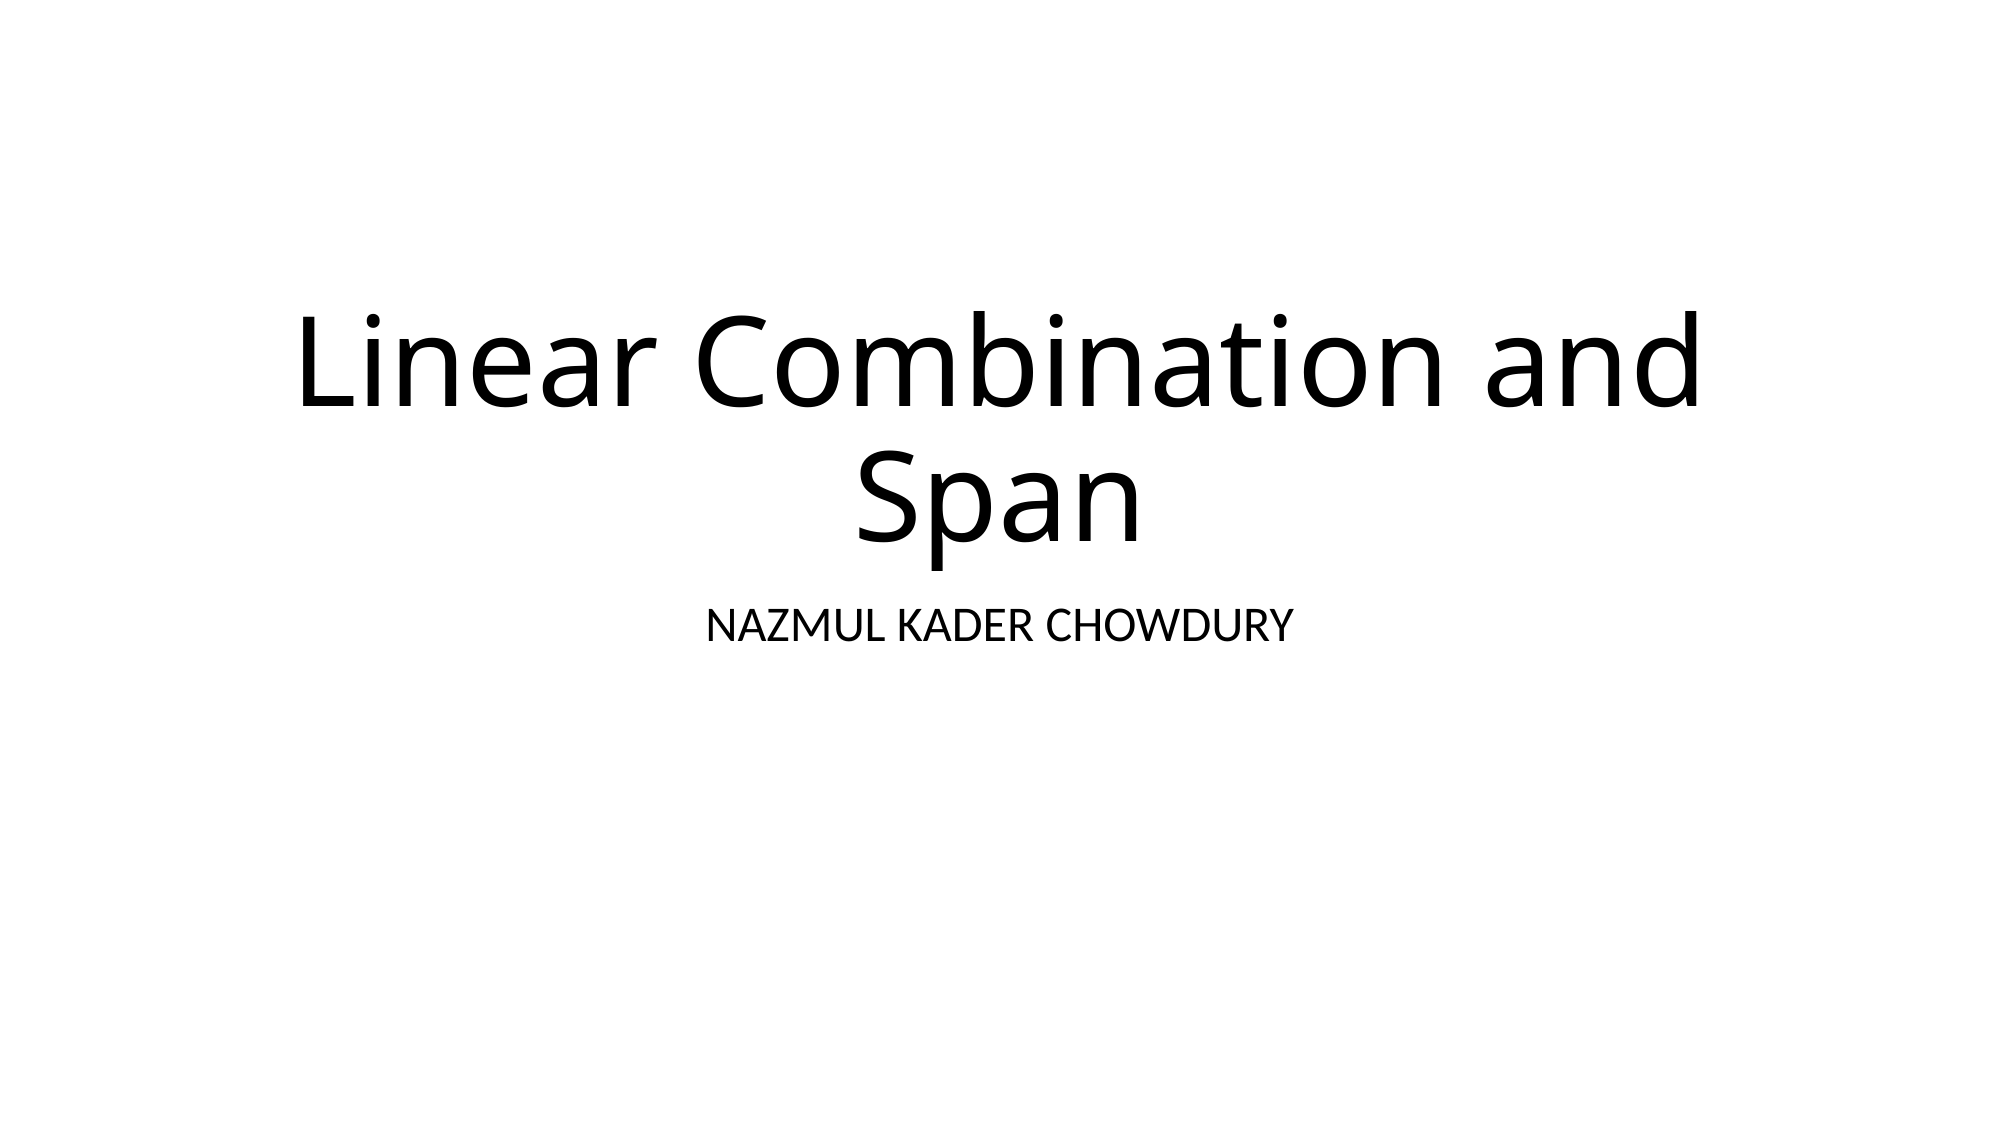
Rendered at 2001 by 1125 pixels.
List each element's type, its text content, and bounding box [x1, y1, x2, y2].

title Linear Combination and Span [249, 184, 1750, 576]
subtitle NAZMUL KADER CHOWDURY [249, 590, 1750, 863]
